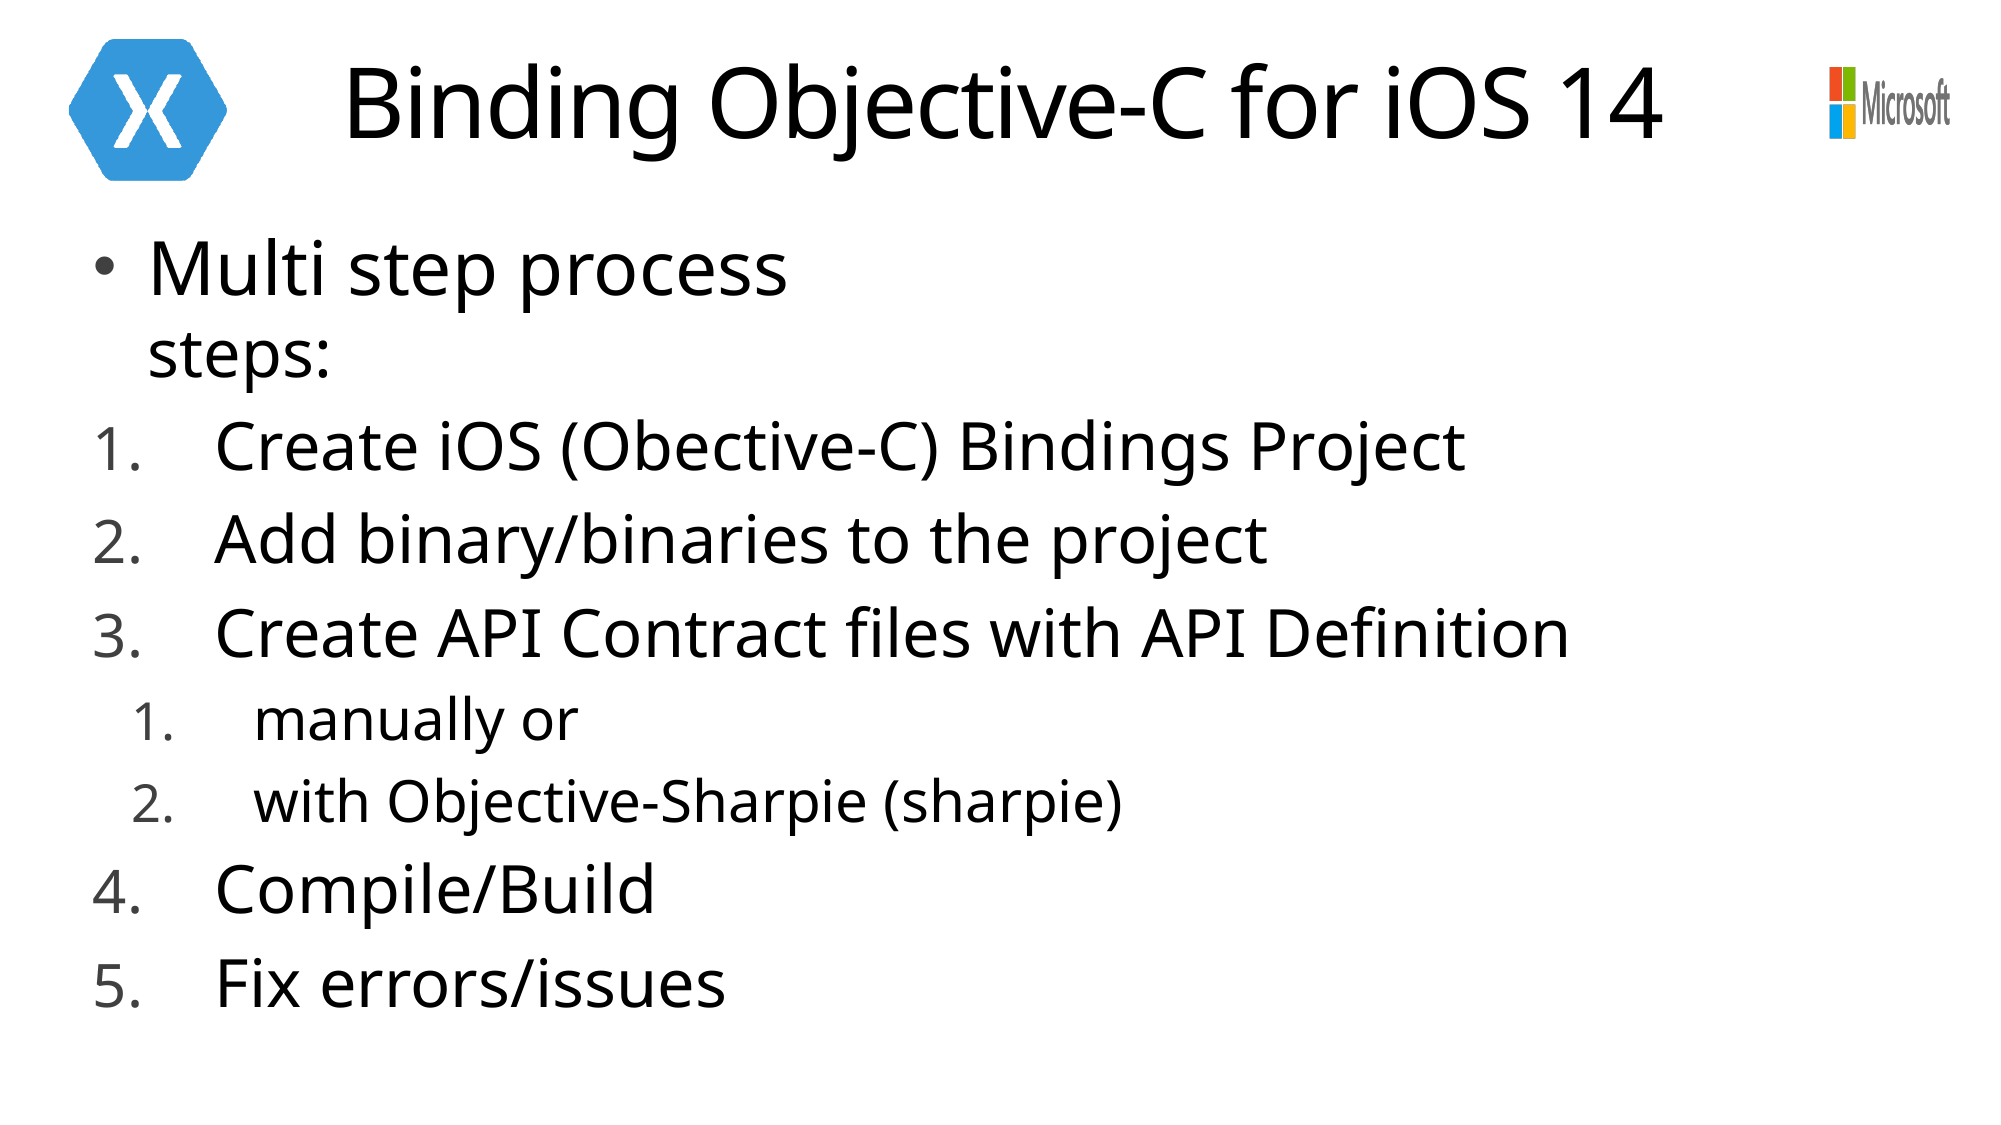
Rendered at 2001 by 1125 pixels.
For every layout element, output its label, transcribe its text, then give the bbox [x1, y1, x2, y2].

picture [1813, 23, 1967, 181]
picture [68, 39, 236, 181]
list Multi step process steps: Create iOS (Obective-C) Bindings Project Add binary/binaries to the project Create API Contract files with API Definition manually or with Objective-Sharpie (sharpie) Compile/Build Fix errors/issues [68, 205, 1946, 1091]
title Binding Objective-C for iOS 14 [317, 39, 1697, 187]
